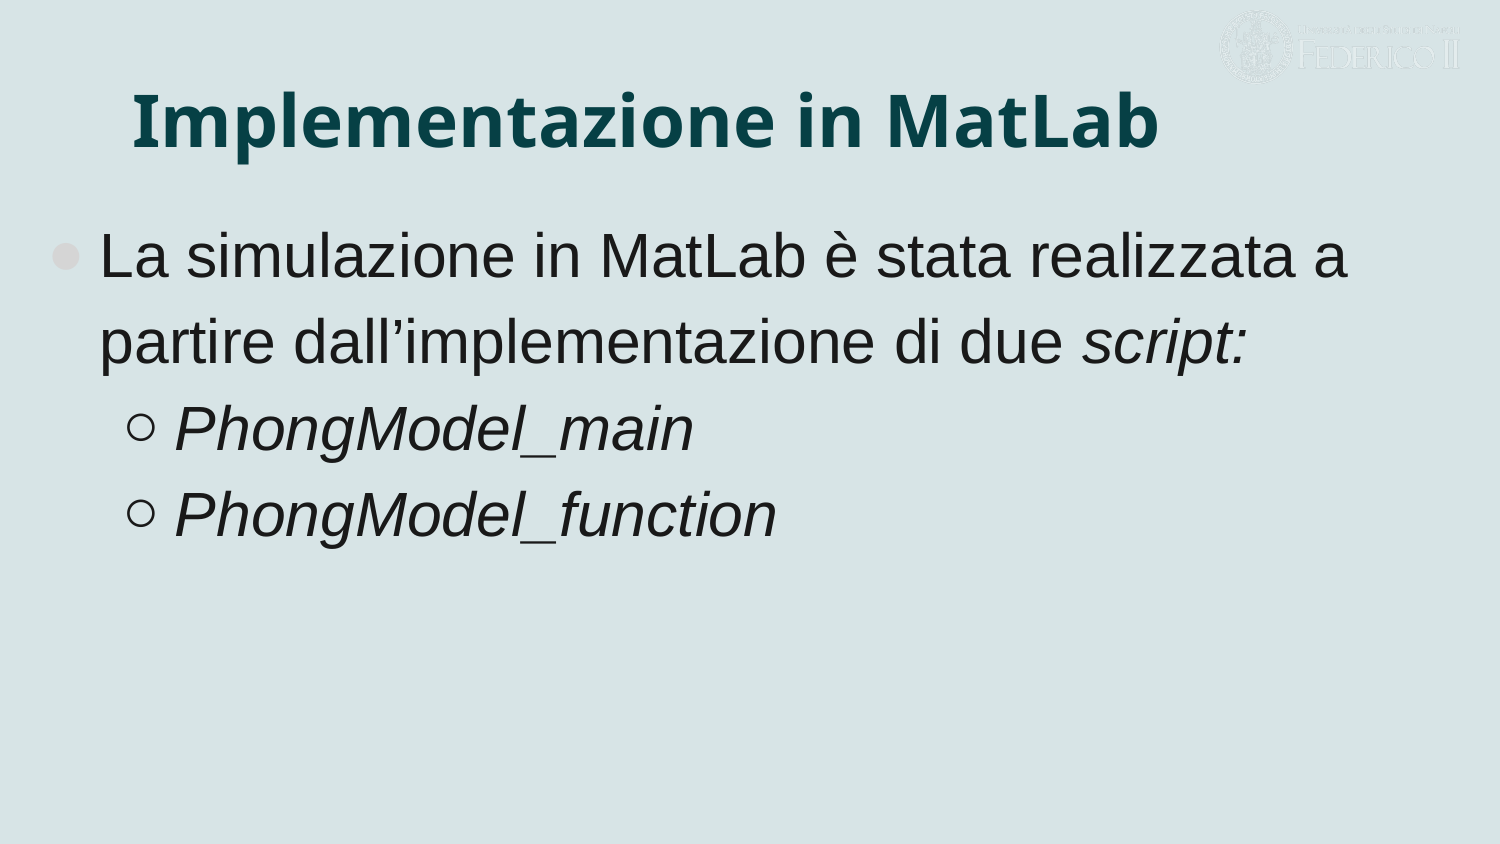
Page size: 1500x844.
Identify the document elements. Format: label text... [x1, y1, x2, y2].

list La simulazione in MatLab è stata realizzata a partire dall’implementazione di due script: PhongModel_main PhongModel_function [9, 189, 1383, 750]
title Implementazione in MatLab [116, 60, 1383, 165]
picture [1216, 4, 1463, 89]
